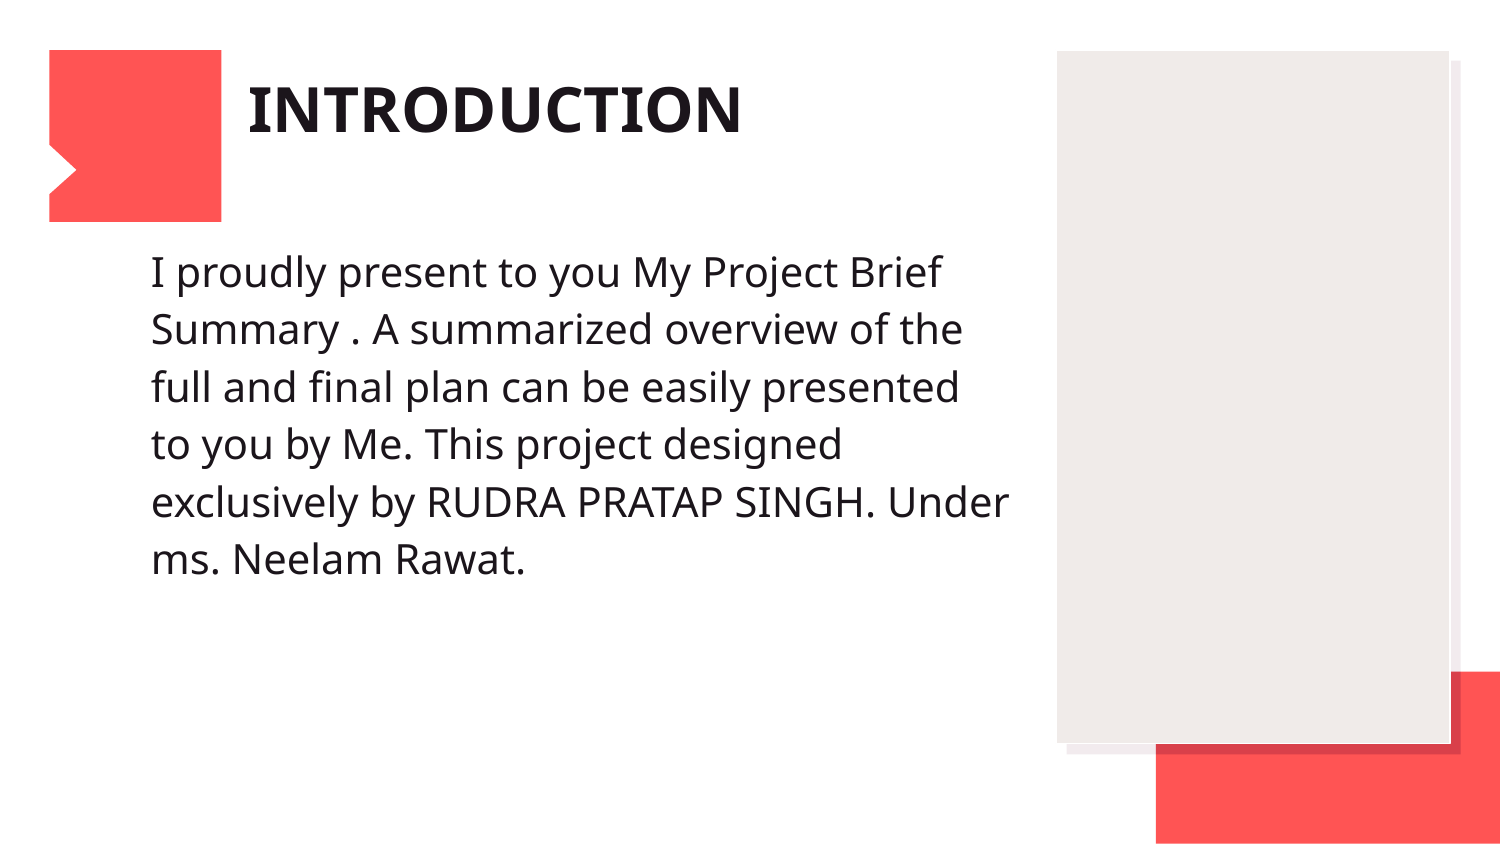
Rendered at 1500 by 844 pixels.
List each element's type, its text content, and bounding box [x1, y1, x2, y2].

title INTRODUCTION [248, 76, 1073, 145]
list I proudly present to you My Project Brief Summary . A summarized overview of the full and final plan can be easily presented to you by Me. This project designed exclusively by RUDRA PRATAP SINGH. Under ms. Neelam Rawat. [134, 237, 1012, 773]
